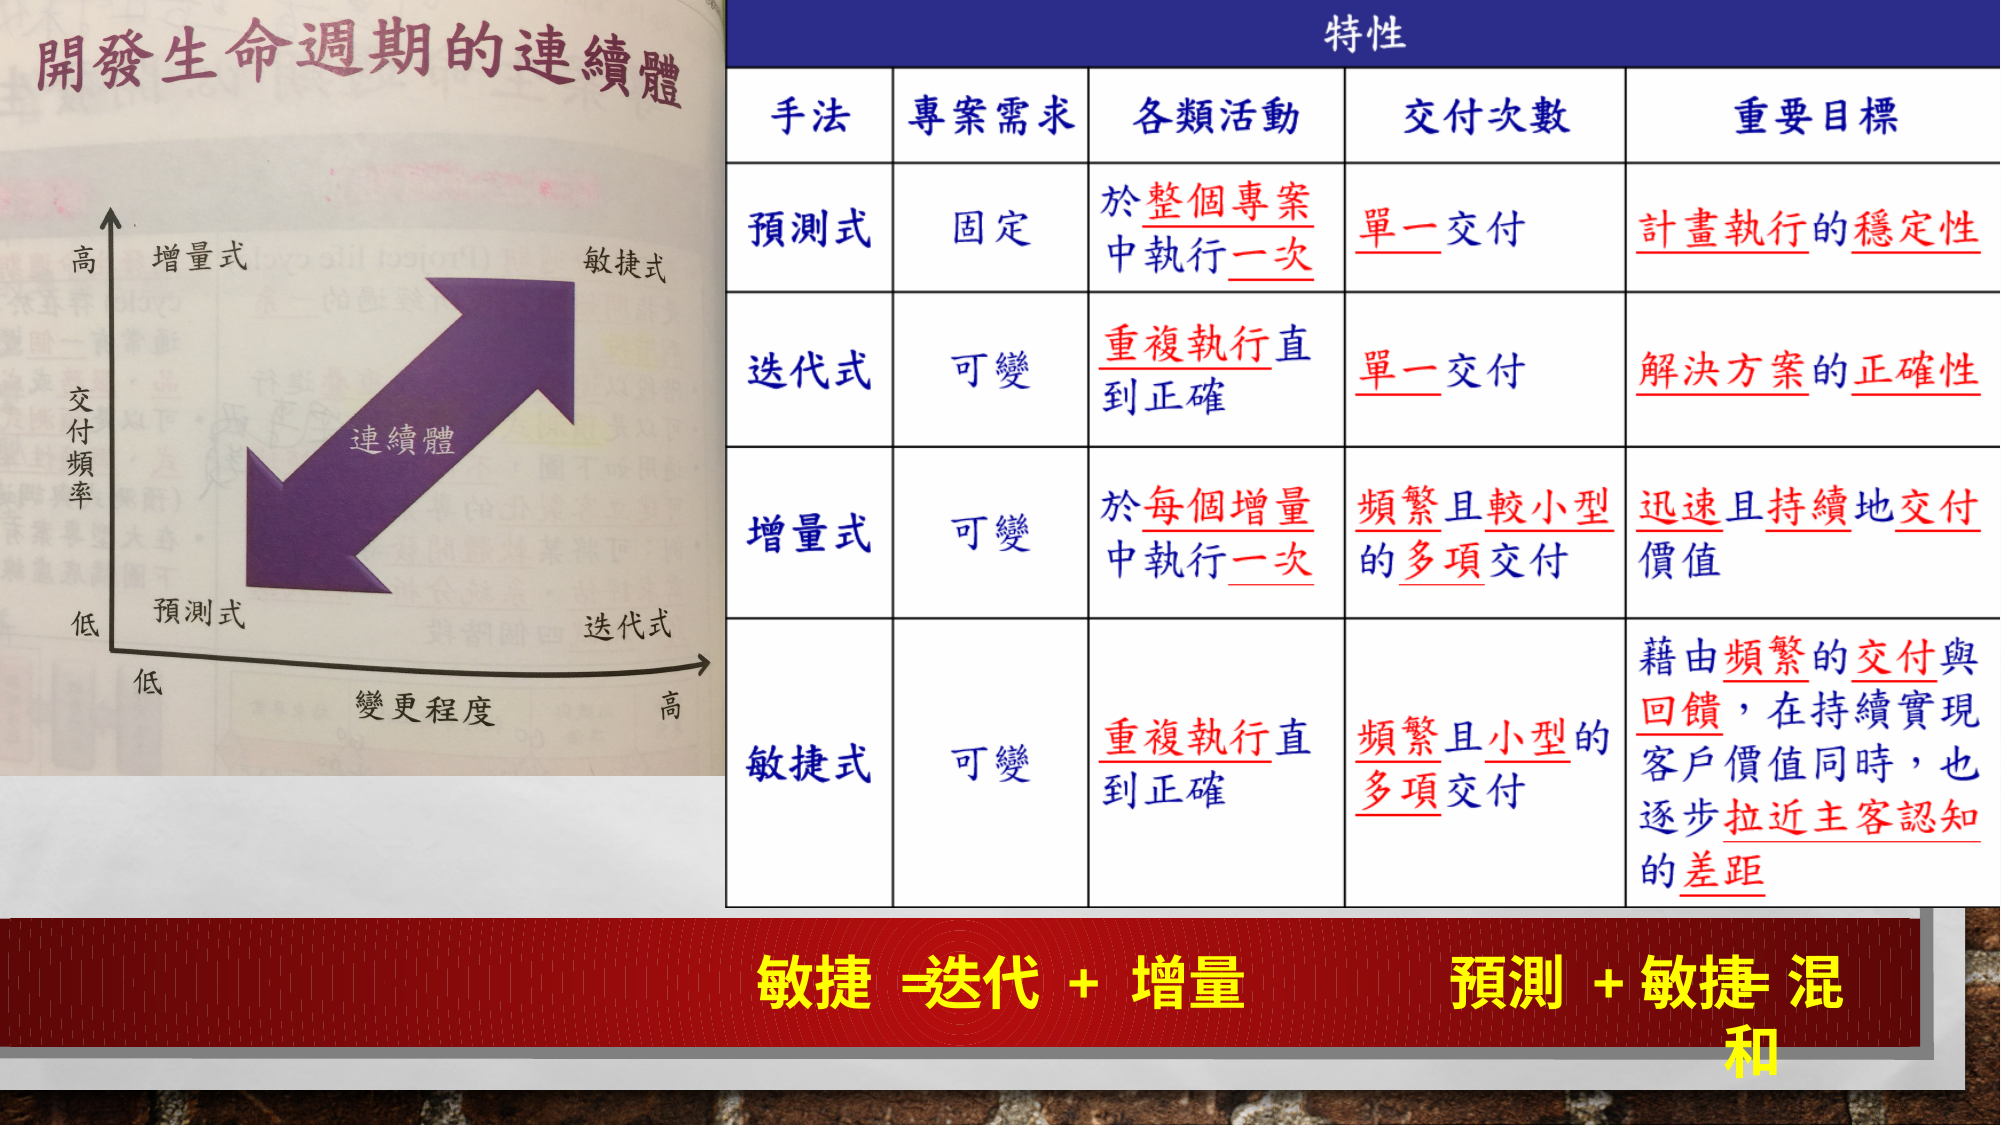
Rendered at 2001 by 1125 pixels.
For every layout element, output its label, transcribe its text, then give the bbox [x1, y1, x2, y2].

text_box =混和 [1709, 937, 1917, 1092]
text_box 迭代 + 增量 [909, 938, 1268, 1024]
text_box 預測 +敏捷 [1434, 938, 1793, 1024]
picture [0, 0, 2000, 1125]
text_box 敏捷 = [742, 938, 909, 1024]
